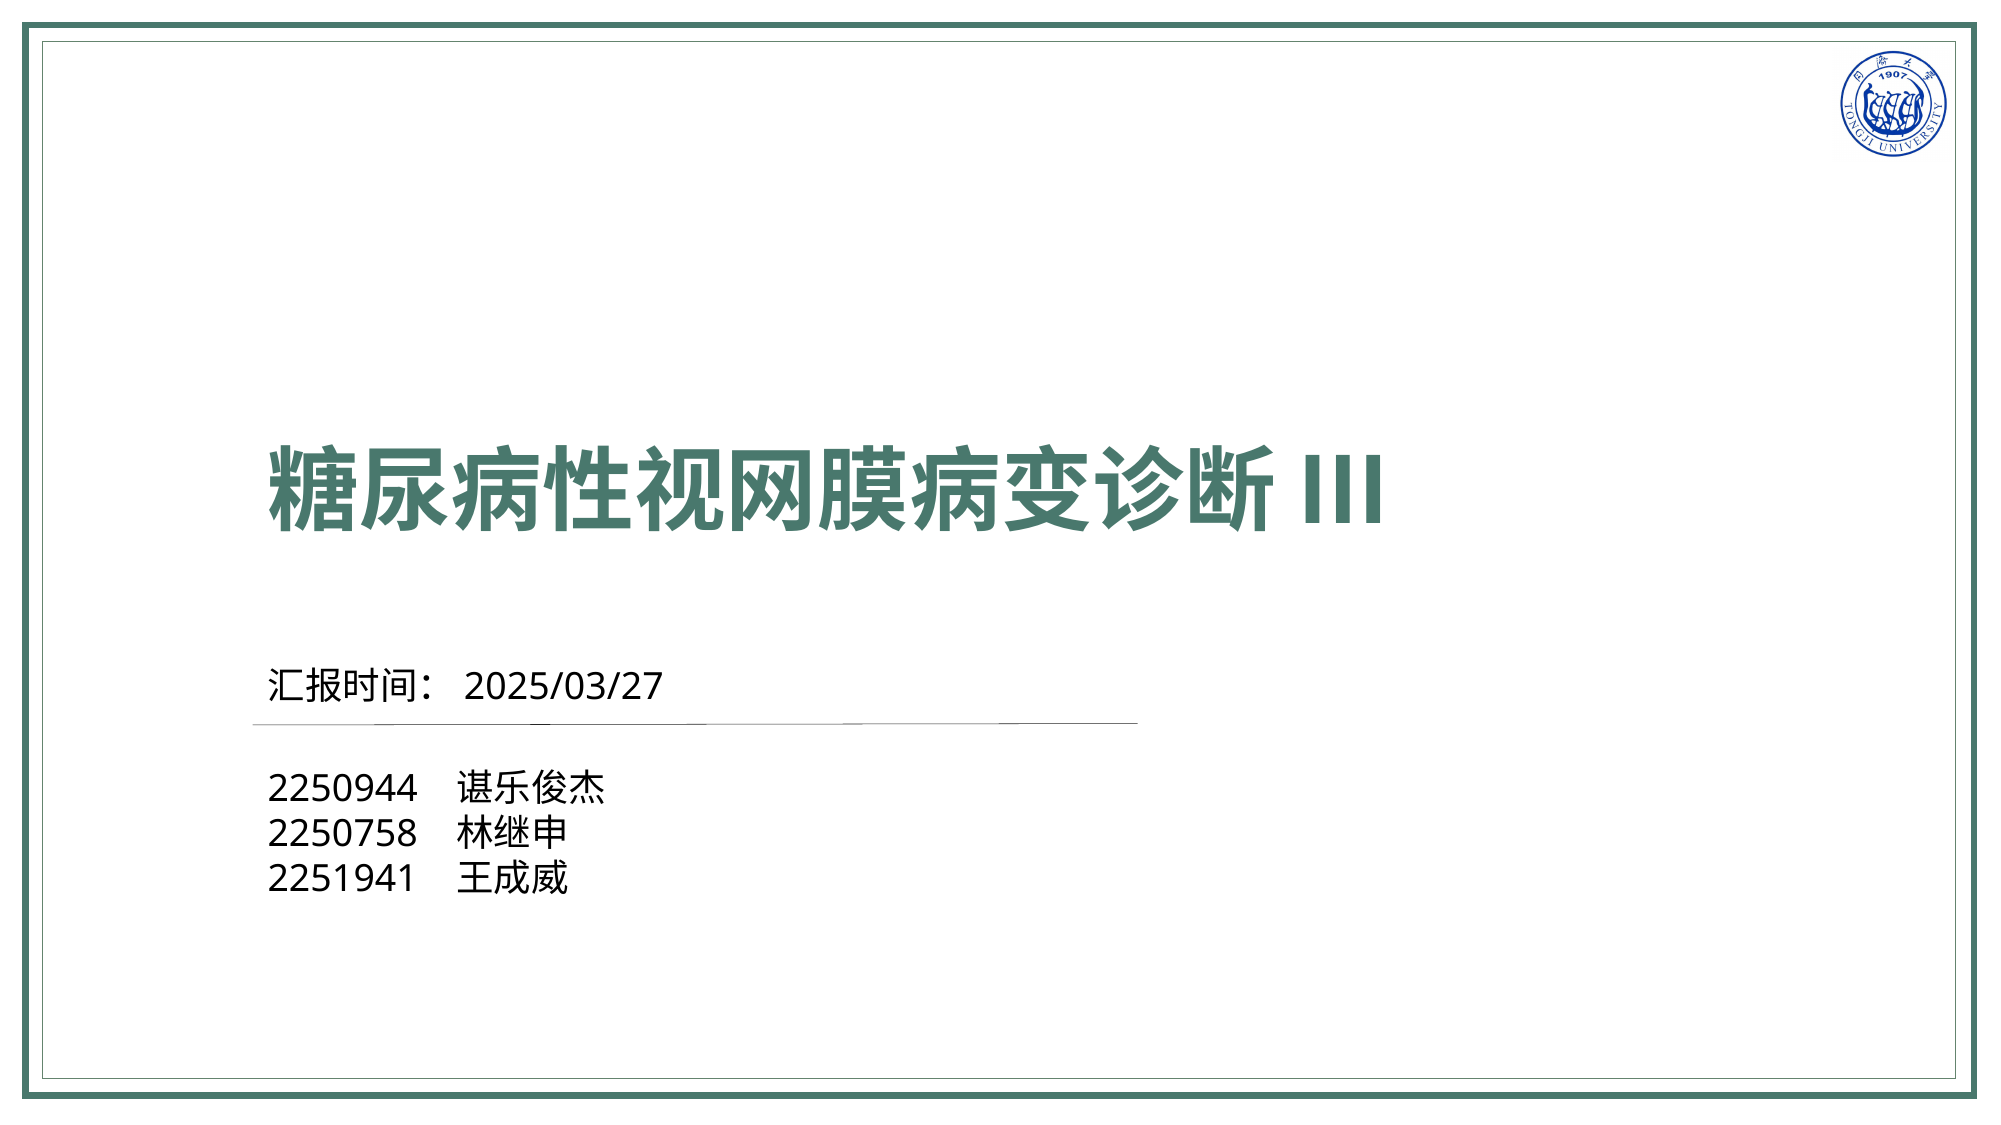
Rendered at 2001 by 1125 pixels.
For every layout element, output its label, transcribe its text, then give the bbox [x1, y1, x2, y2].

text_box [42, 41, 1956, 1080]
text_box [25, 24, 1975, 1097]
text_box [252, 424, 1506, 725]
text_box 2250944 谌乐俊杰 2250758 林继申 2251941 王成威 [252, 757, 752, 907]
picture [1832, 46, 1952, 162]
